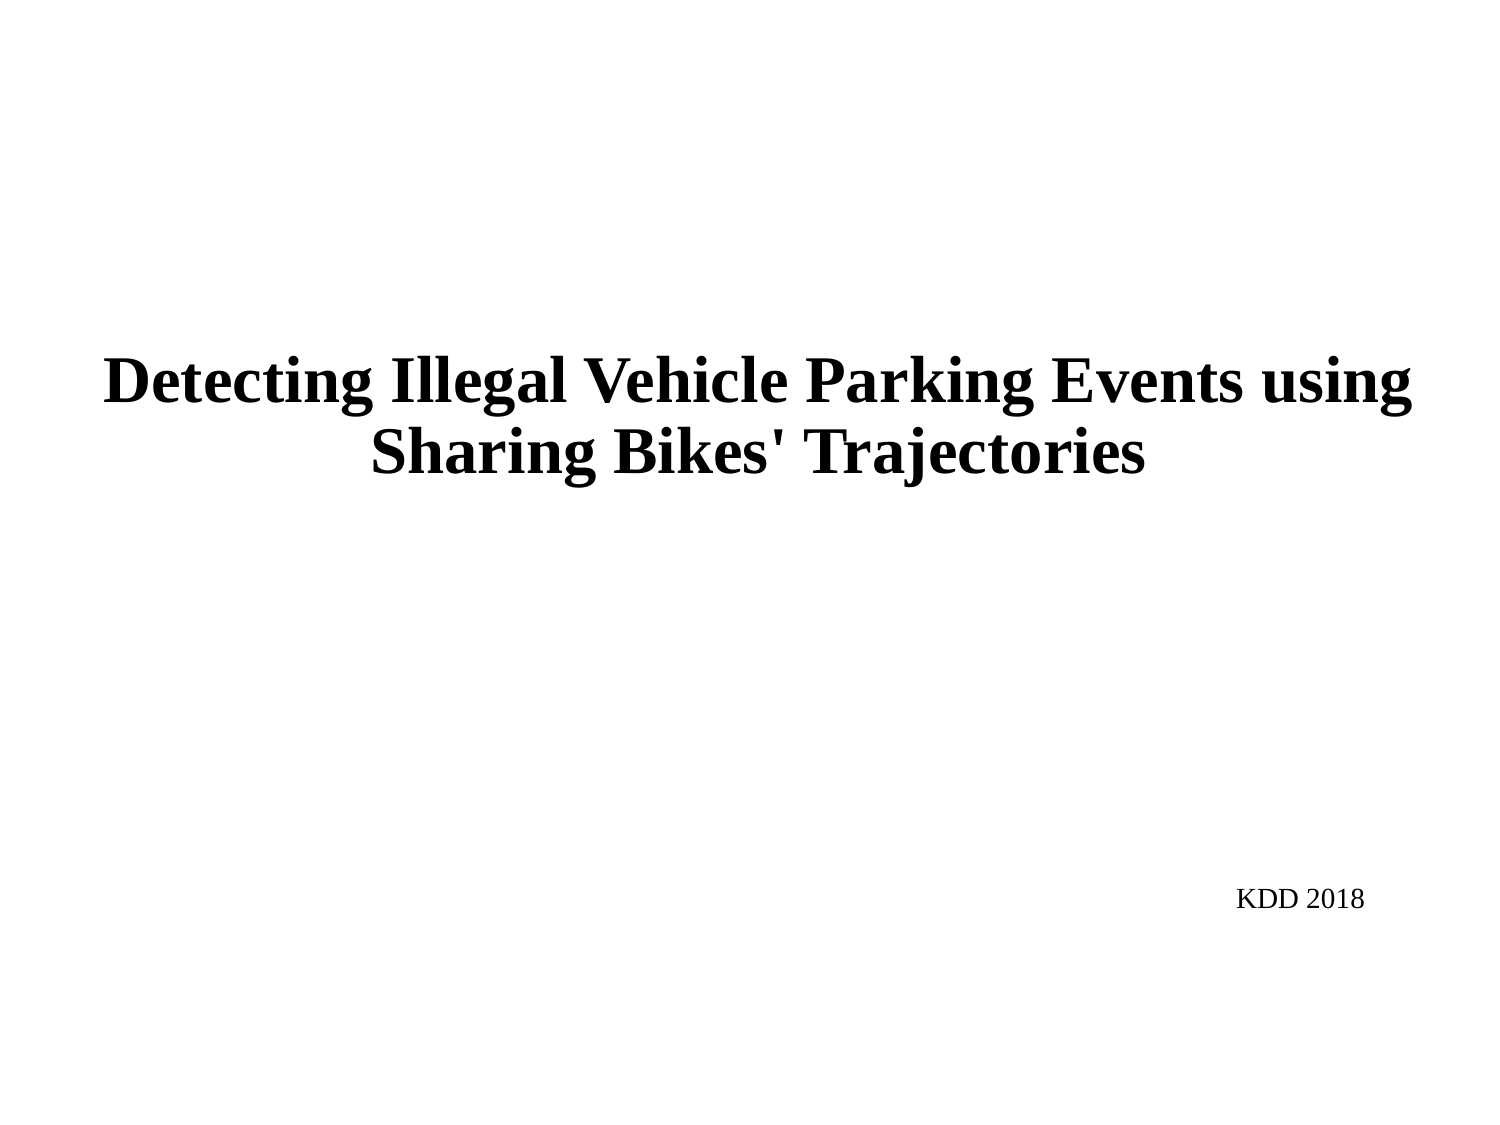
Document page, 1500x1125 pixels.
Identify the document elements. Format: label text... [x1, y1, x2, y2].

title Detecting Illegal Vehicle Parking Events using Sharing Bikes' Trajectories [34, 308, 1484, 525]
text_box KDD 2018 [1221, 872, 1436, 923]
